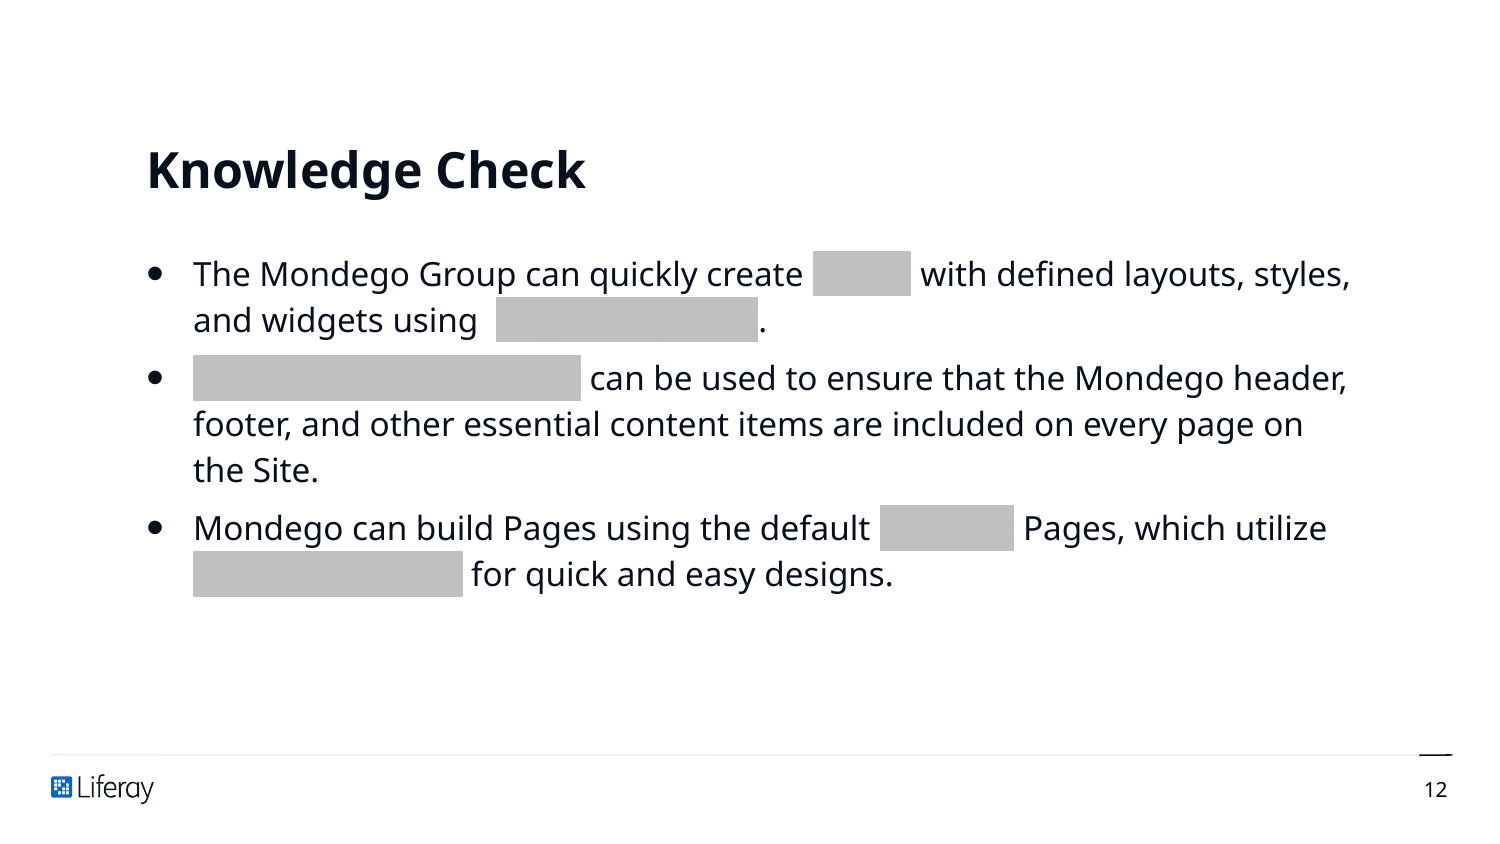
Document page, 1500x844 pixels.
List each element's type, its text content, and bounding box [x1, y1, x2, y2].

title Knowledge Check [146, 123, 1151, 227]
list The Mondego Group can quickly create Pages with defined layouts, styles, and widgets using Page Templates. Master Page Templates can be used to ensure that the Mondego header, footer, and other essential content items are included on every page on the Site. Mondego can build Pages using the default Content Pages, which utilize Page Fragments for quick and easy designs. [146, 232, 1354, 598]
